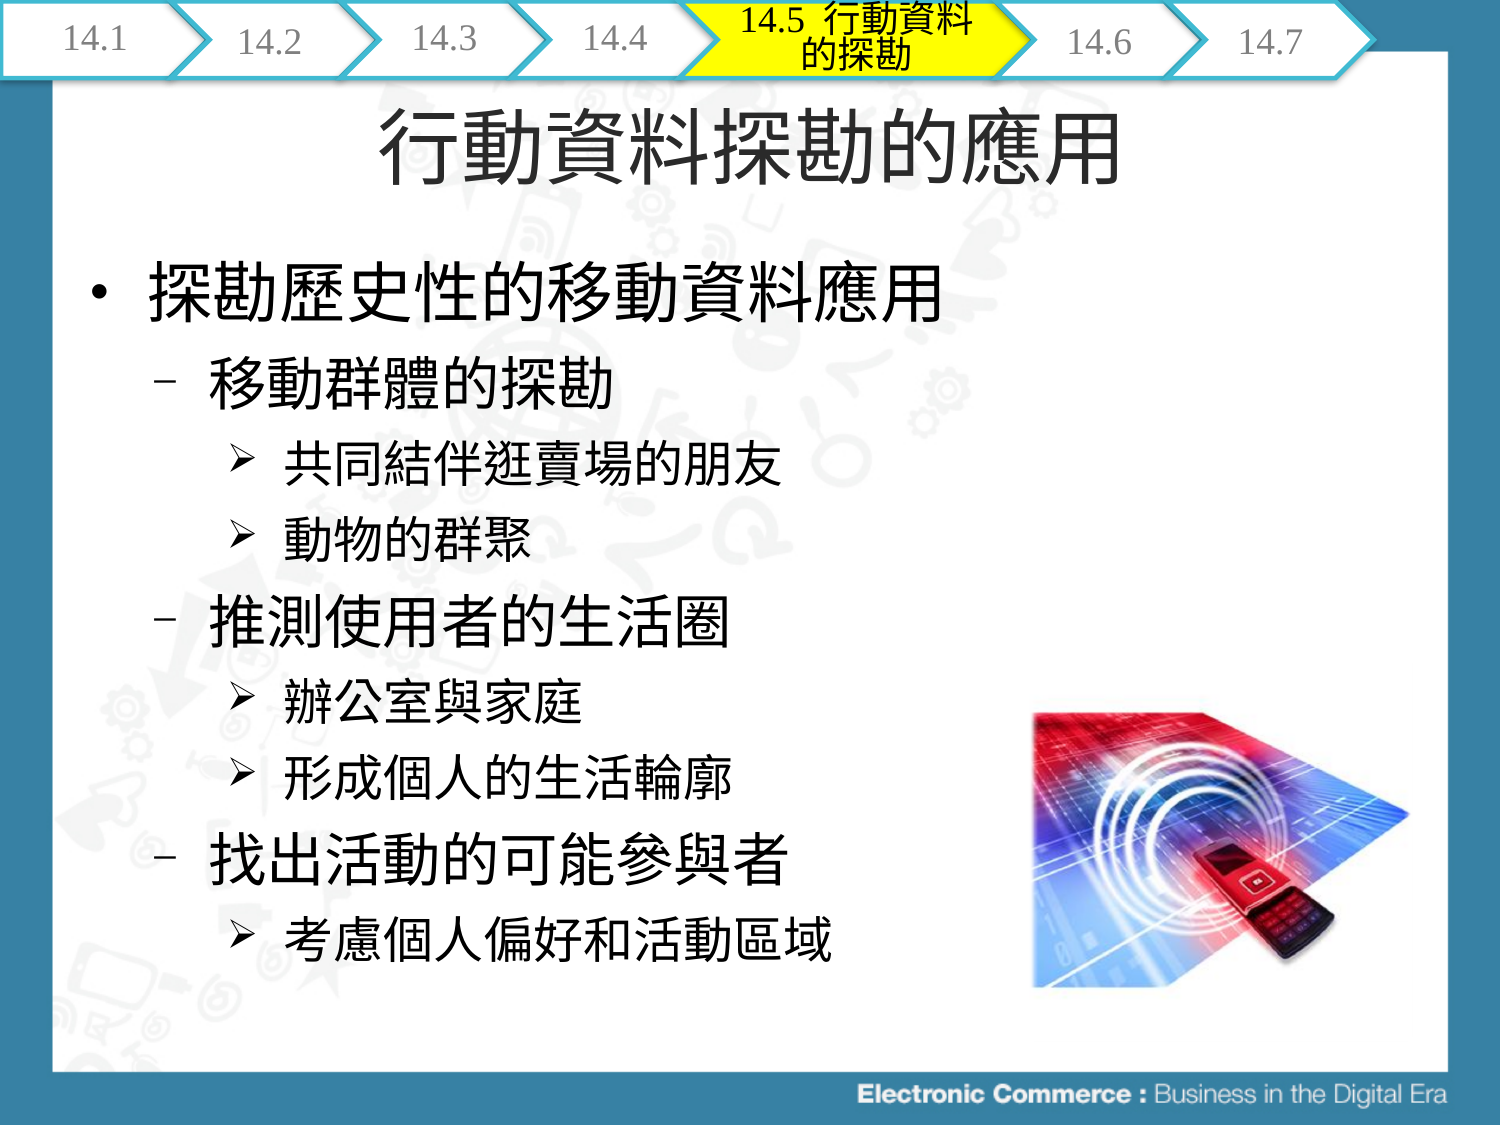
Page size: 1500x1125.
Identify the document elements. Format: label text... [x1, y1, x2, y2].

list 探勘歷史性的移動資料應用 移動群體的探勘 共同結伴逛賣場的朋友 動物的群聚 推測使用者的生活圈 辦公室與家庭 形成個人的生活輪廓 找出活動的可能參與者 考慮個人偏好和活動區域 [75, 243, 1459, 1071]
picture [1029, 658, 1413, 1042]
title 行動資料探勘的應用 [74, 88, 643, 246]
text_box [648, 0, 727, 727]
picture [0, 0, 1500, 1125]
title 行動資料探勘的應用 [732, 58, 1425, 243]
